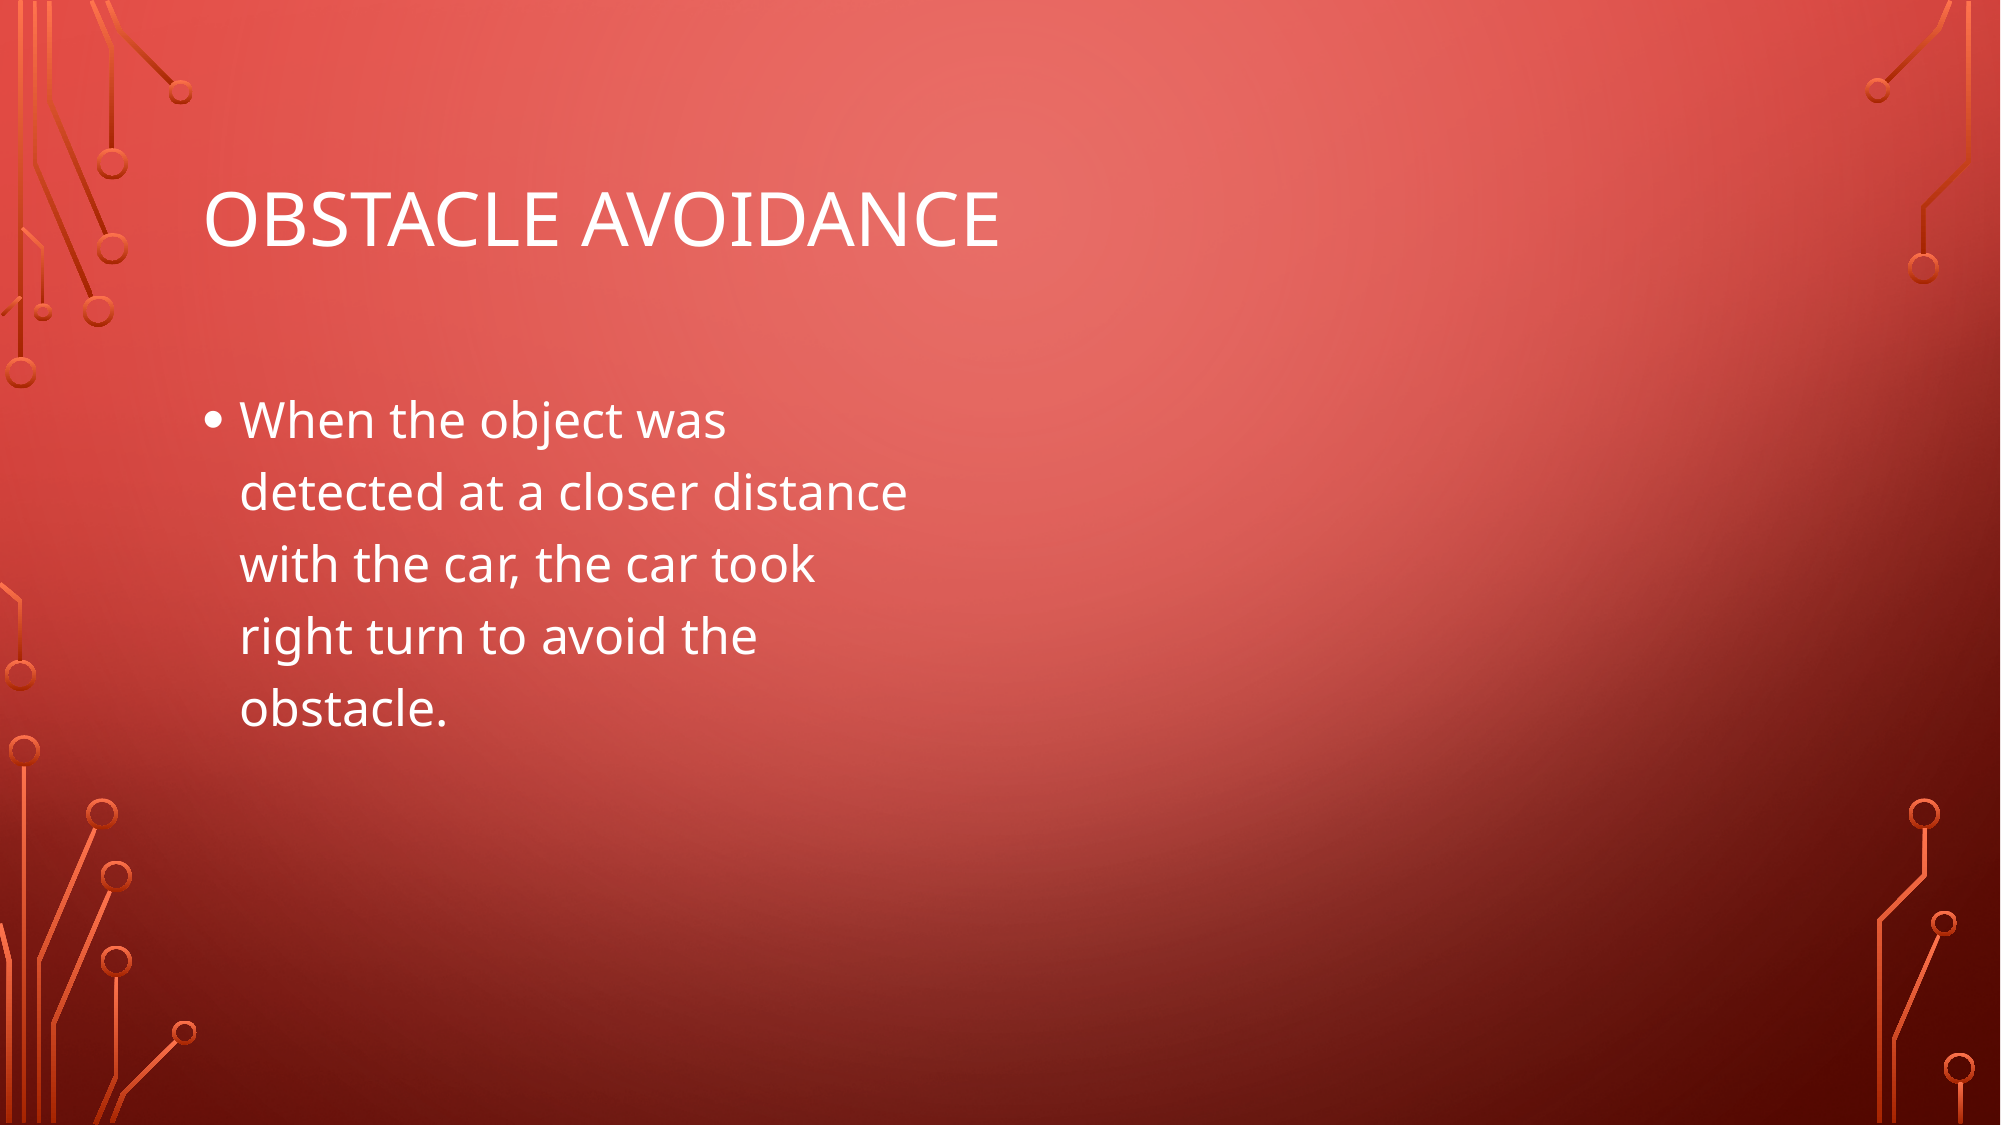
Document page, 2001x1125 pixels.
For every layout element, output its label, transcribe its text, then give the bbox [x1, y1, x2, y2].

list When the object was detected at a closer distance with the car, the car took right turn to avoid the obstacle. [187, 369, 931, 950]
title Obstacle avoidance [187, 101, 1813, 344]
